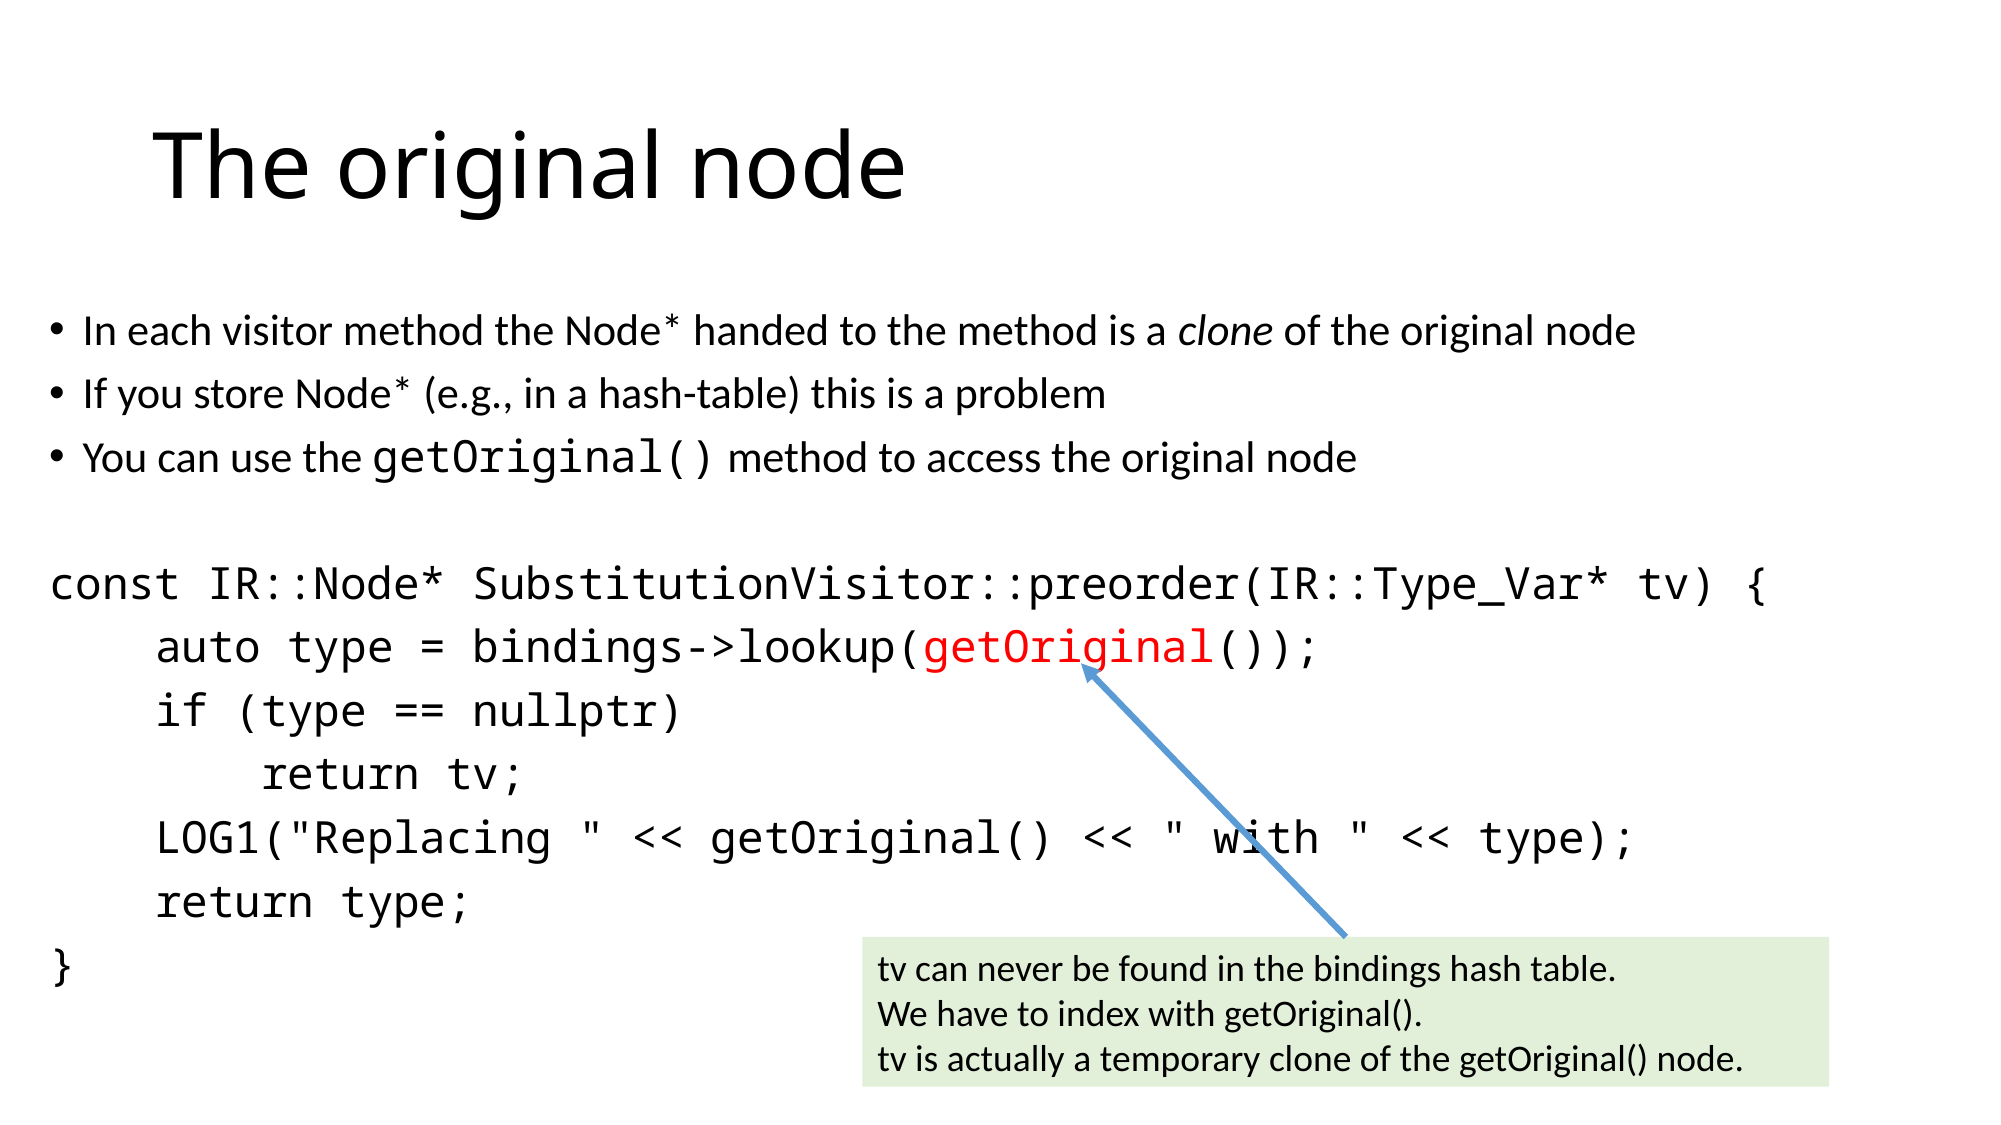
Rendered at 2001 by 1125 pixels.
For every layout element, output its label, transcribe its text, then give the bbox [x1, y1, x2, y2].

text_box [1081, 663, 1346, 937]
title The original node [137, 59, 1863, 278]
list In each visitor method the Node* handed to the method is a clone of the original node If you store Node* (e.g., in a hash-table) this is a problem You can use the getOriginal() method to access the original node const IR::Node* SubstitutionVisitor::preorder(IR::Type_Var* tv) { auto type = bindings->lookup(getOriginal()); if (type == nullptr) return tv; LOG1("Replacing " << getOriginal() << " with " << type); return type; } [34, 299, 1863, 1014]
text_box tv can never be found in the bindings hash table. We have to index with getOriginal(). tv is actually a temporary clone of the getOriginal() node. [862, 936, 1830, 1087]
